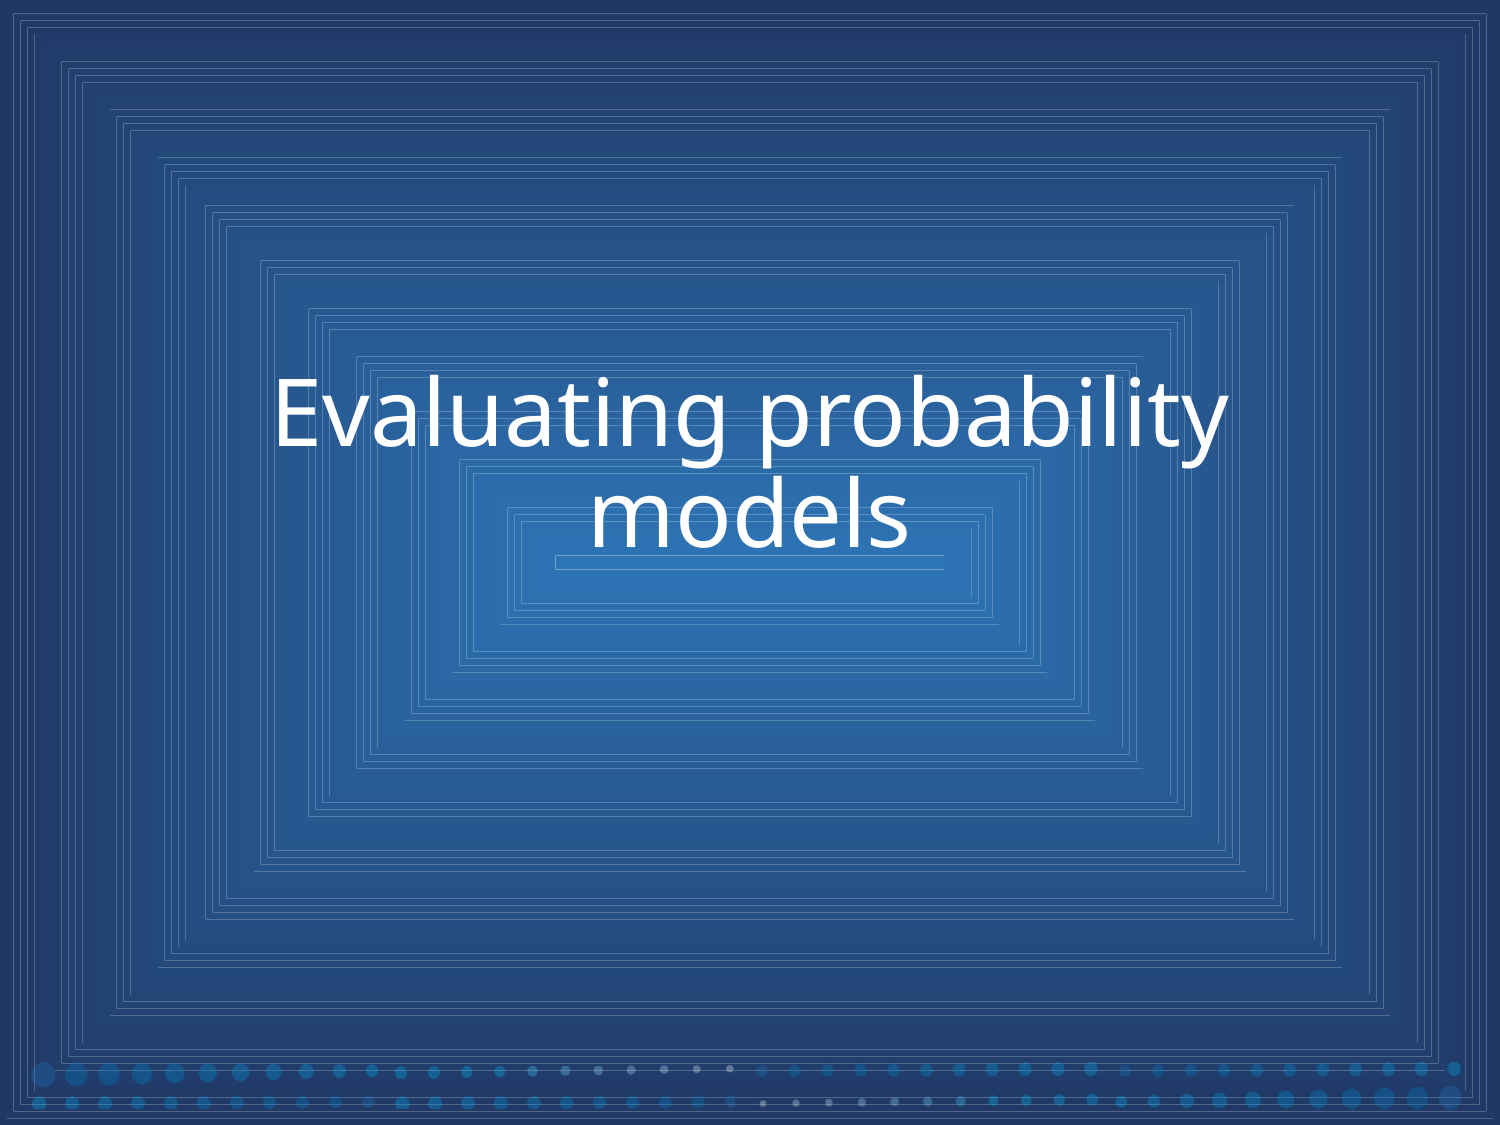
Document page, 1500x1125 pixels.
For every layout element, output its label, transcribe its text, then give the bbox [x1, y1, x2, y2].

title Evaluating probability models [187, 184, 1313, 576]
